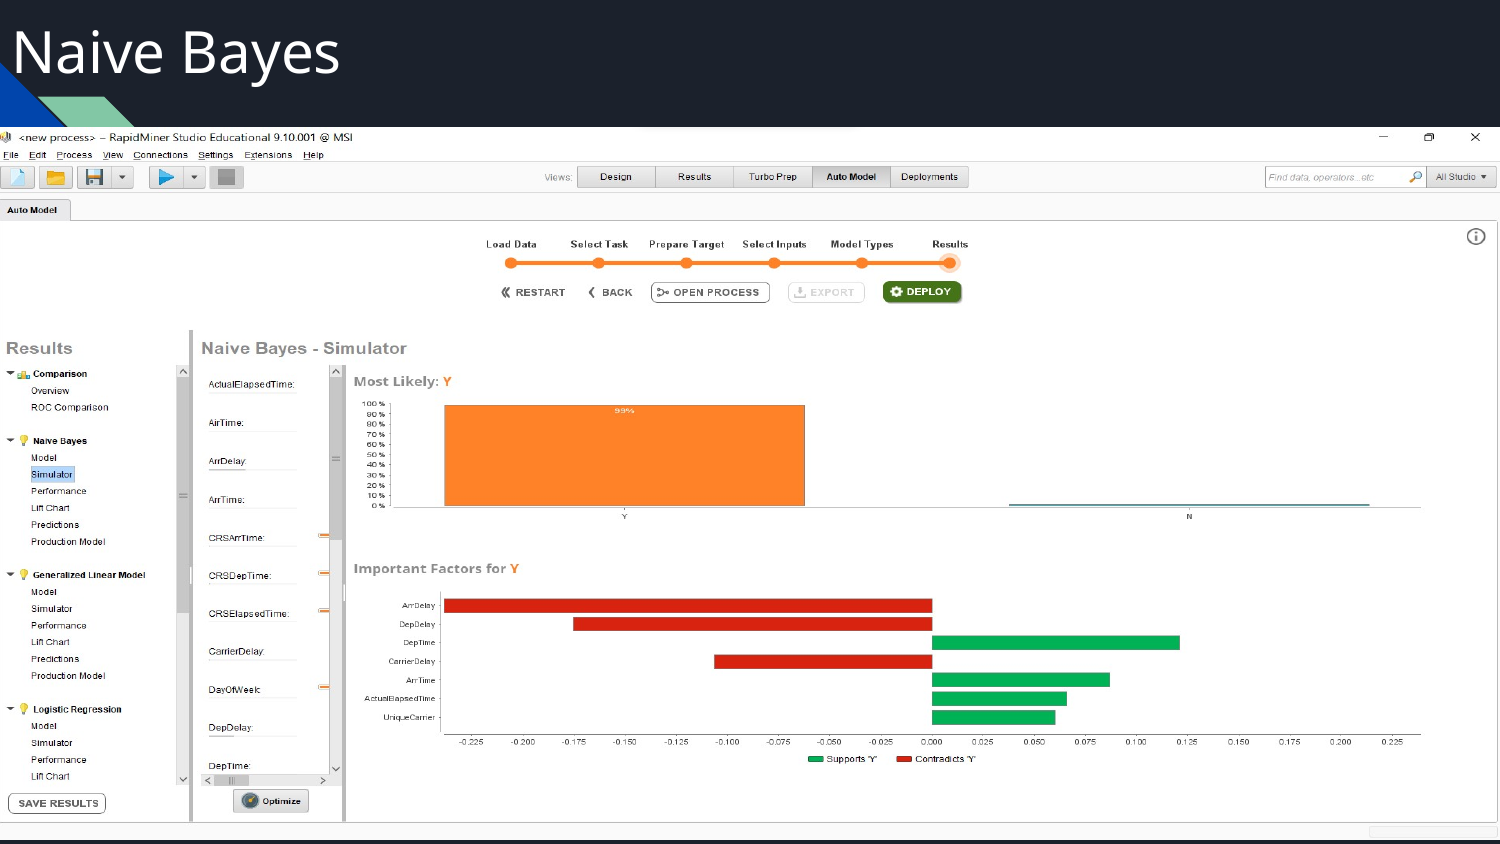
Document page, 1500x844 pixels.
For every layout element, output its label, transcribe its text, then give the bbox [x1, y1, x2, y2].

picture [0, 127, 1500, 841]
title Naive Bayes [0, 0, 1152, 125]
